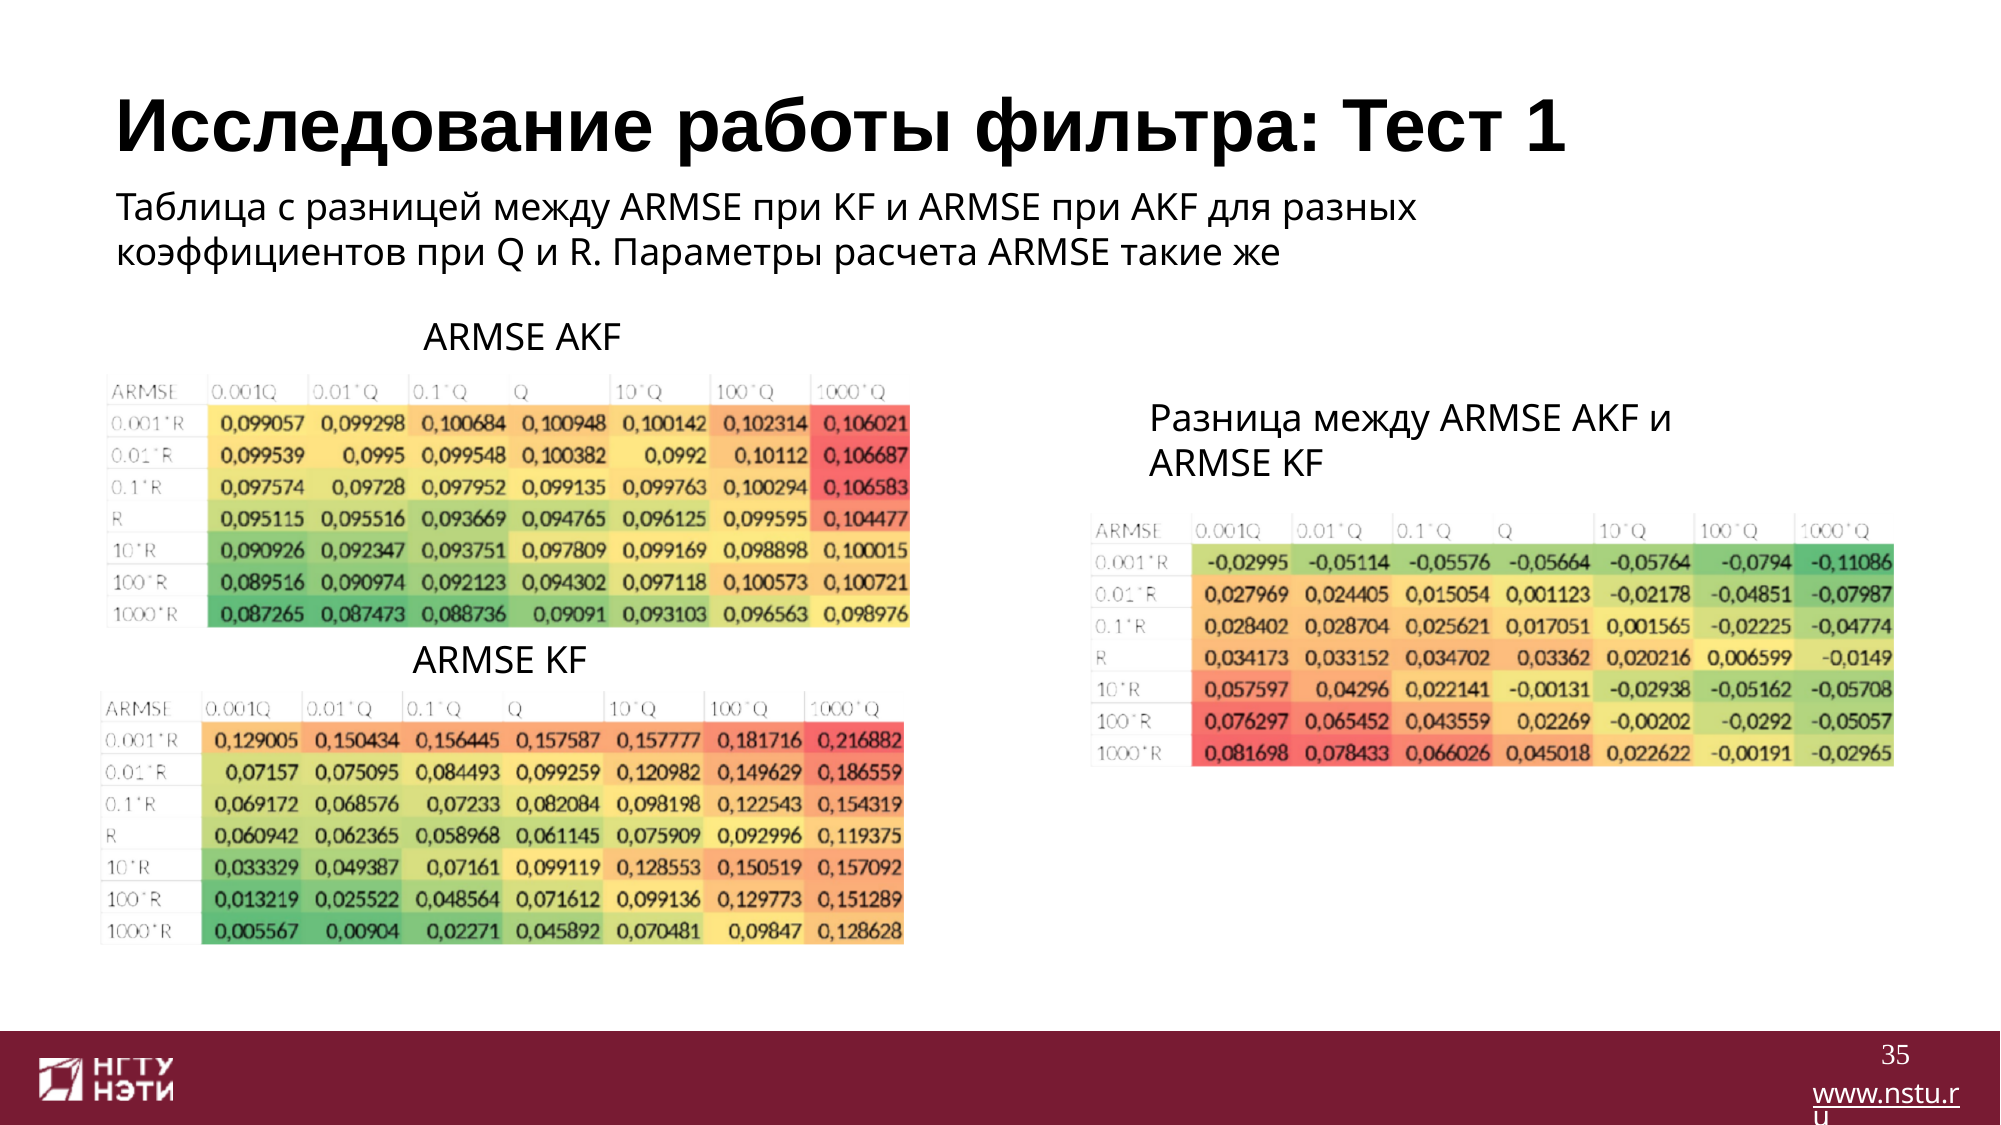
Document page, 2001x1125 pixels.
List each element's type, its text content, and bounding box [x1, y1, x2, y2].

picture [99, 691, 904, 946]
slide_number 35 [1449, 1035, 1910, 1081]
picture [106, 374, 911, 629]
title Исследование работы фильтра: Тест 1 [113, 74, 1816, 181]
text_box www.nstu.ru [1810, 1080, 1970, 1115]
picture [1089, 513, 1894, 767]
picture [39, 1058, 173, 1101]
text_box Таблица с разницей между ARMSE при KF и ARMSE при AKF для разных коэффициентов при Q и R. Параметры расчета ARMSE такие же ARMSE AKF Разница между ARMSE AKF и ARMSE KF [113, 181, 1882, 484]
text_box ARMSE KF [410, 636, 607, 681]
